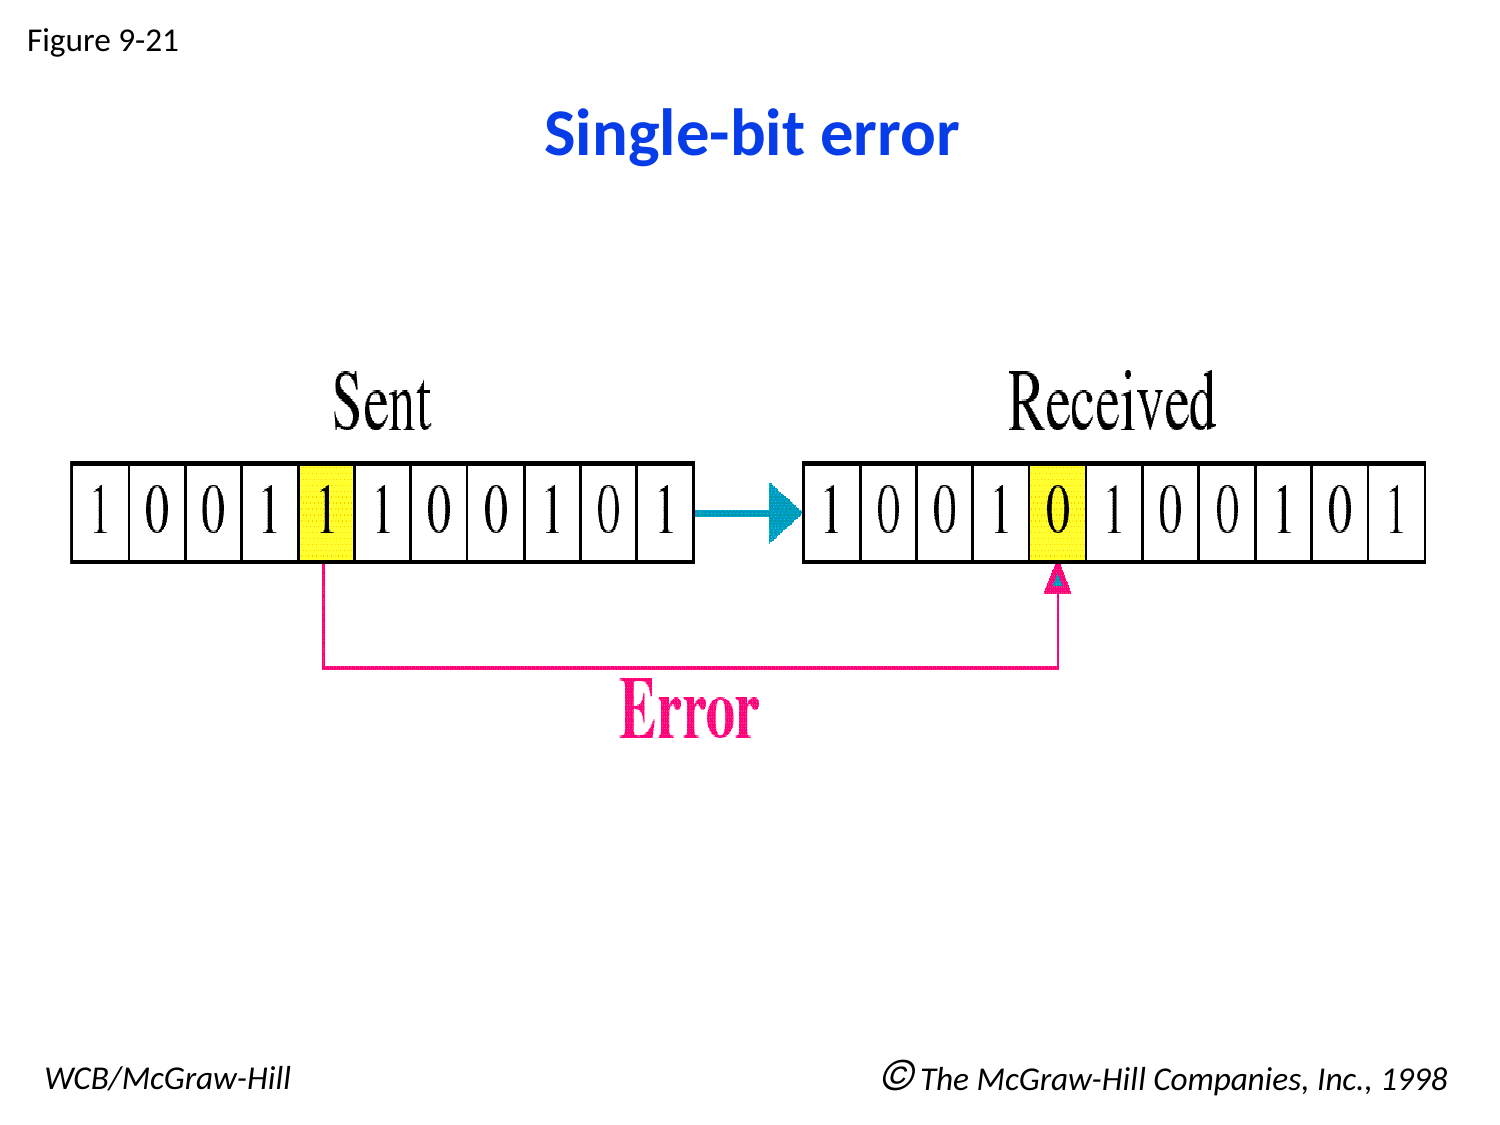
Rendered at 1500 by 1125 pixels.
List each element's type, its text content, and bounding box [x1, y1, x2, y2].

text_box Figure 9-21 [12, 11, 195, 66]
text_box WCB/McGraw-Hill [29, 1048, 307, 1104]
picture [70, 351, 1427, 758]
text_box  The McGraw-Hill Companies, Inc., 1998 [864, 1041, 1464, 1107]
text_box Single-bit error [529, 81, 976, 177]
